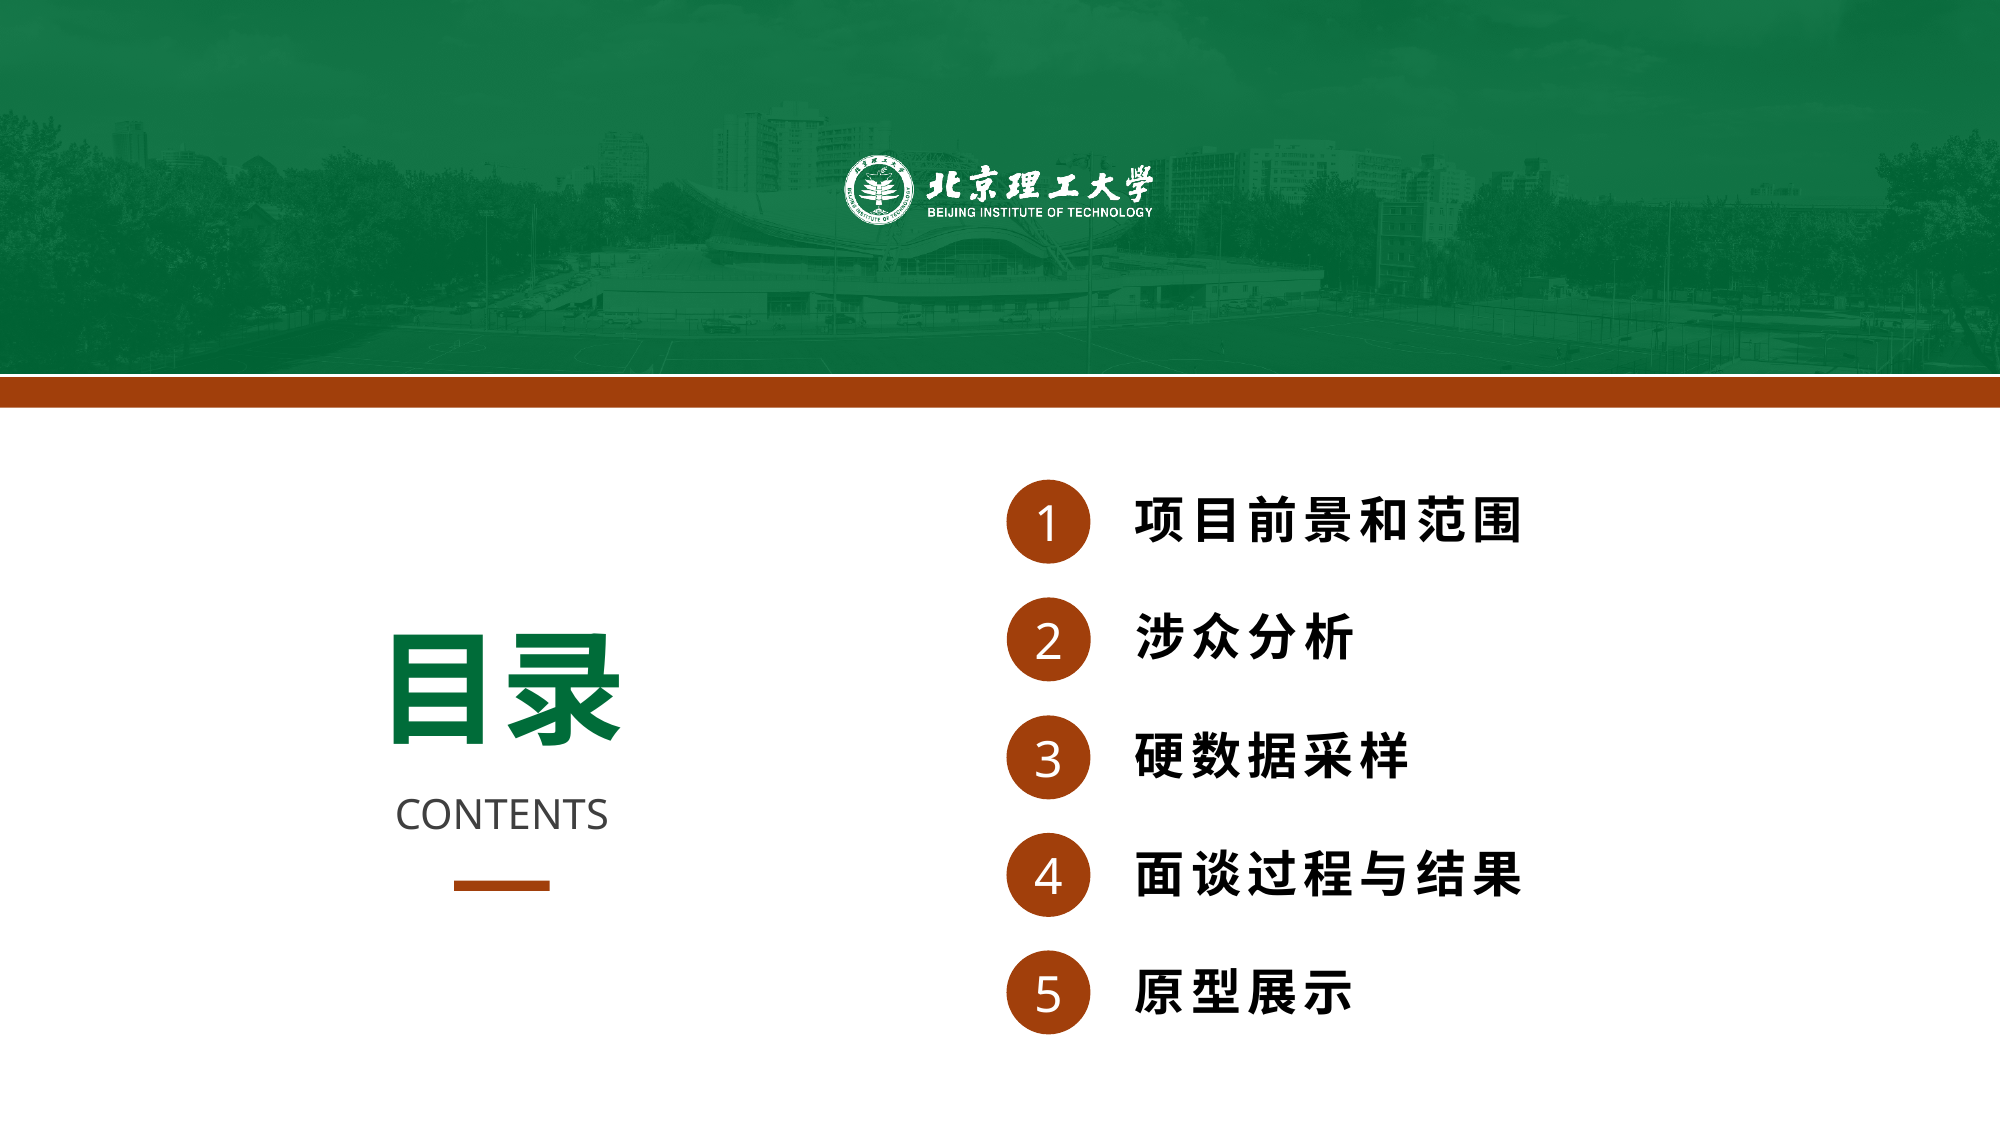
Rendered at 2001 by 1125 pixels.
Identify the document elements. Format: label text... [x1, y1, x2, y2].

text_box CONTENTS [338, 786, 666, 846]
text_box 目录 [275, 619, 729, 770]
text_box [1006, 950, 1966, 1035]
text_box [1006, 832, 1966, 917]
text_box [453, 880, 551, 892]
picture [824, 137, 1176, 237]
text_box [1006, 479, 1966, 564]
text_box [1006, 715, 1967, 800]
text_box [1006, 597, 1966, 682]
